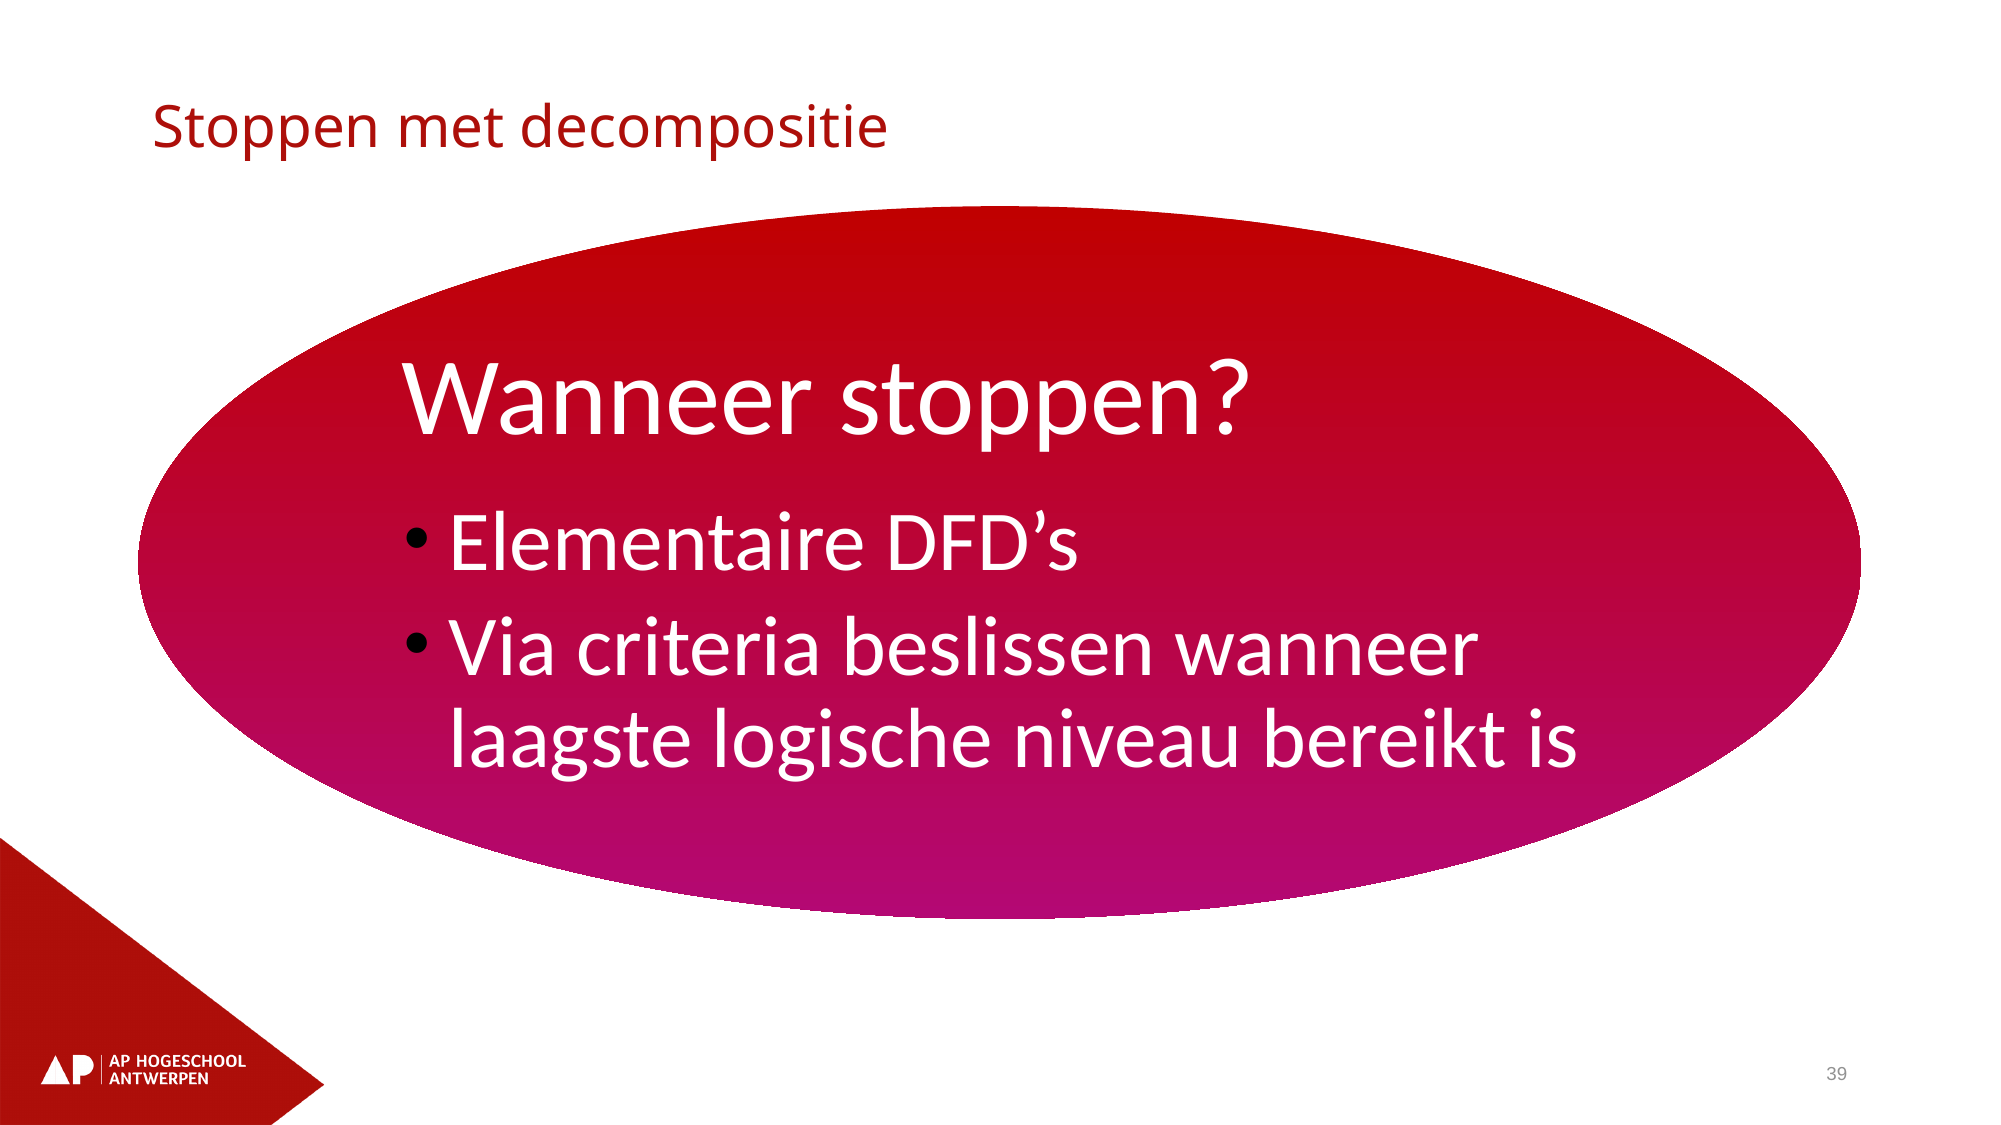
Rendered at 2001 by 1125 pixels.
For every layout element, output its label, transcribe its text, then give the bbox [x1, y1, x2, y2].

picture [0, 831, 328, 1125]
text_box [137, 205, 1863, 920]
slide_number 39 [1684, 1042, 1863, 1103]
text_box Stoppen met decompositie [137, 89, 1863, 188]
